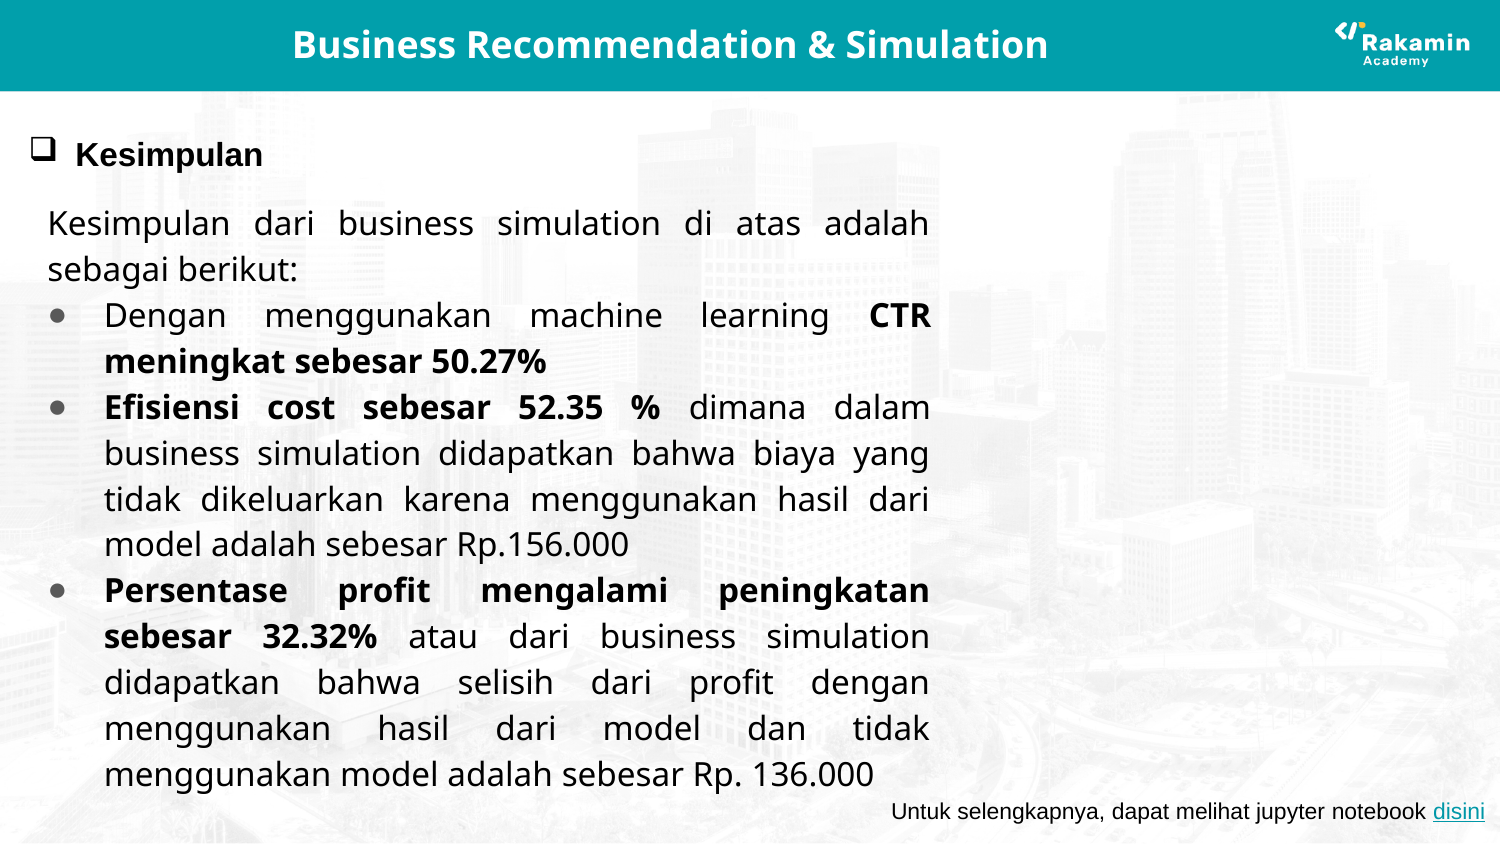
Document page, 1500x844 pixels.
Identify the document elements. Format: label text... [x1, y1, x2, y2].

picture [0, 0, 1500, 844]
text_box Kesimpulan dari business simulation di atas adalah sebagai berikut: Dengan menggunakan machine learning CTR meningkat sebesar 50.27% Efisiensi cost sebesar 52.35 % dimana dalam business simulation didapatkan bahwa biaya yang tidak dikeluarkan karena menggunakan hasil dari model adalah sebesar Rp.156.000 Persentase profit mengalami peningkatan sebesar 32.32% atau dari business simulation didapatkan bahwa selisih dari profit dengan menggunakan hasil dari model dan tidak menggunakan model adalah sebesar Rp. 136.000 [13, 181, 947, 637]
text_box Kesimpulan [13, 125, 1095, 181]
text_box Untuk selengkapnya, dapat melihat jupyter notebook disini [763, 782, 1500, 838]
title Business Recommendation & Simulation [0, 6, 1342, 92]
